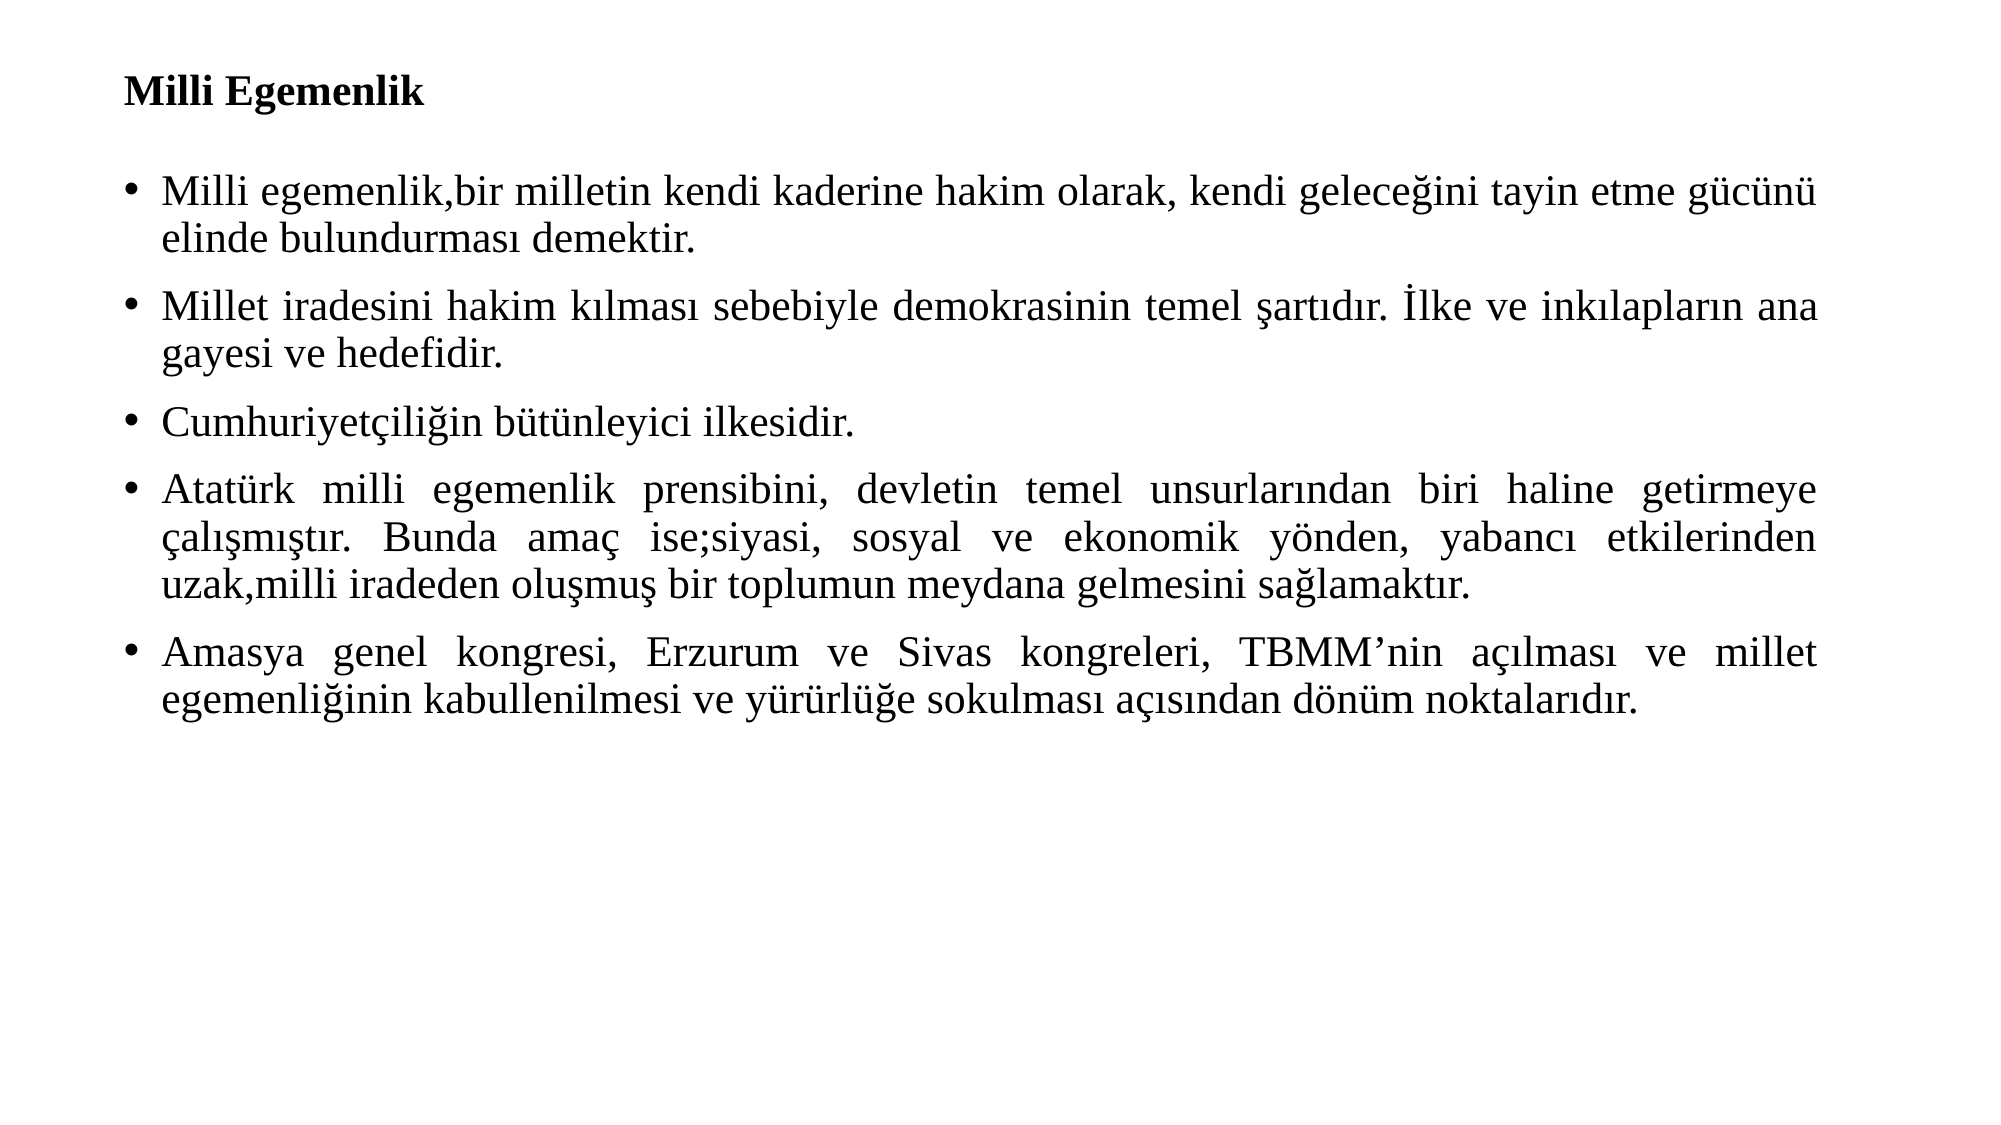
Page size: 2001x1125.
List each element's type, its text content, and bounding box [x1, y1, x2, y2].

list Milli egemenlik,bir milletin kendi kaderine hakim olarak, kendi geleceğini tayin etme gücünü elinde bulundurması demektir. Millet iradesini hakim kılması sebebiyle demokrasinin temel şartıdır. İlke ve inkılapların ana gayesi ve hedefidir. Cumhuriyetçiliğin bütünleyici ilkesidir. Atatürk milli egemenlik prensibini, devletin temel unsurlarından biri haline getirmeye çalışmıştır. Bunda amaç ise;siyasi, sosyal ve ekonomik yönden, yabancı etkilerinden uzak,milli iradeden oluşmuş bir toplumun meydana gelmesini sağlamaktır. Amasya genel kongresi, Erzurum ve Sivas kongreleri, TBMM’nin açılması ve millet egemenliğinin kabullenilmesi ve yürürlüğe sokulması açısından dönüm noktalarıdır. [108, 159, 1834, 1012]
title Milli Egemenlik [108, 22, 542, 159]
